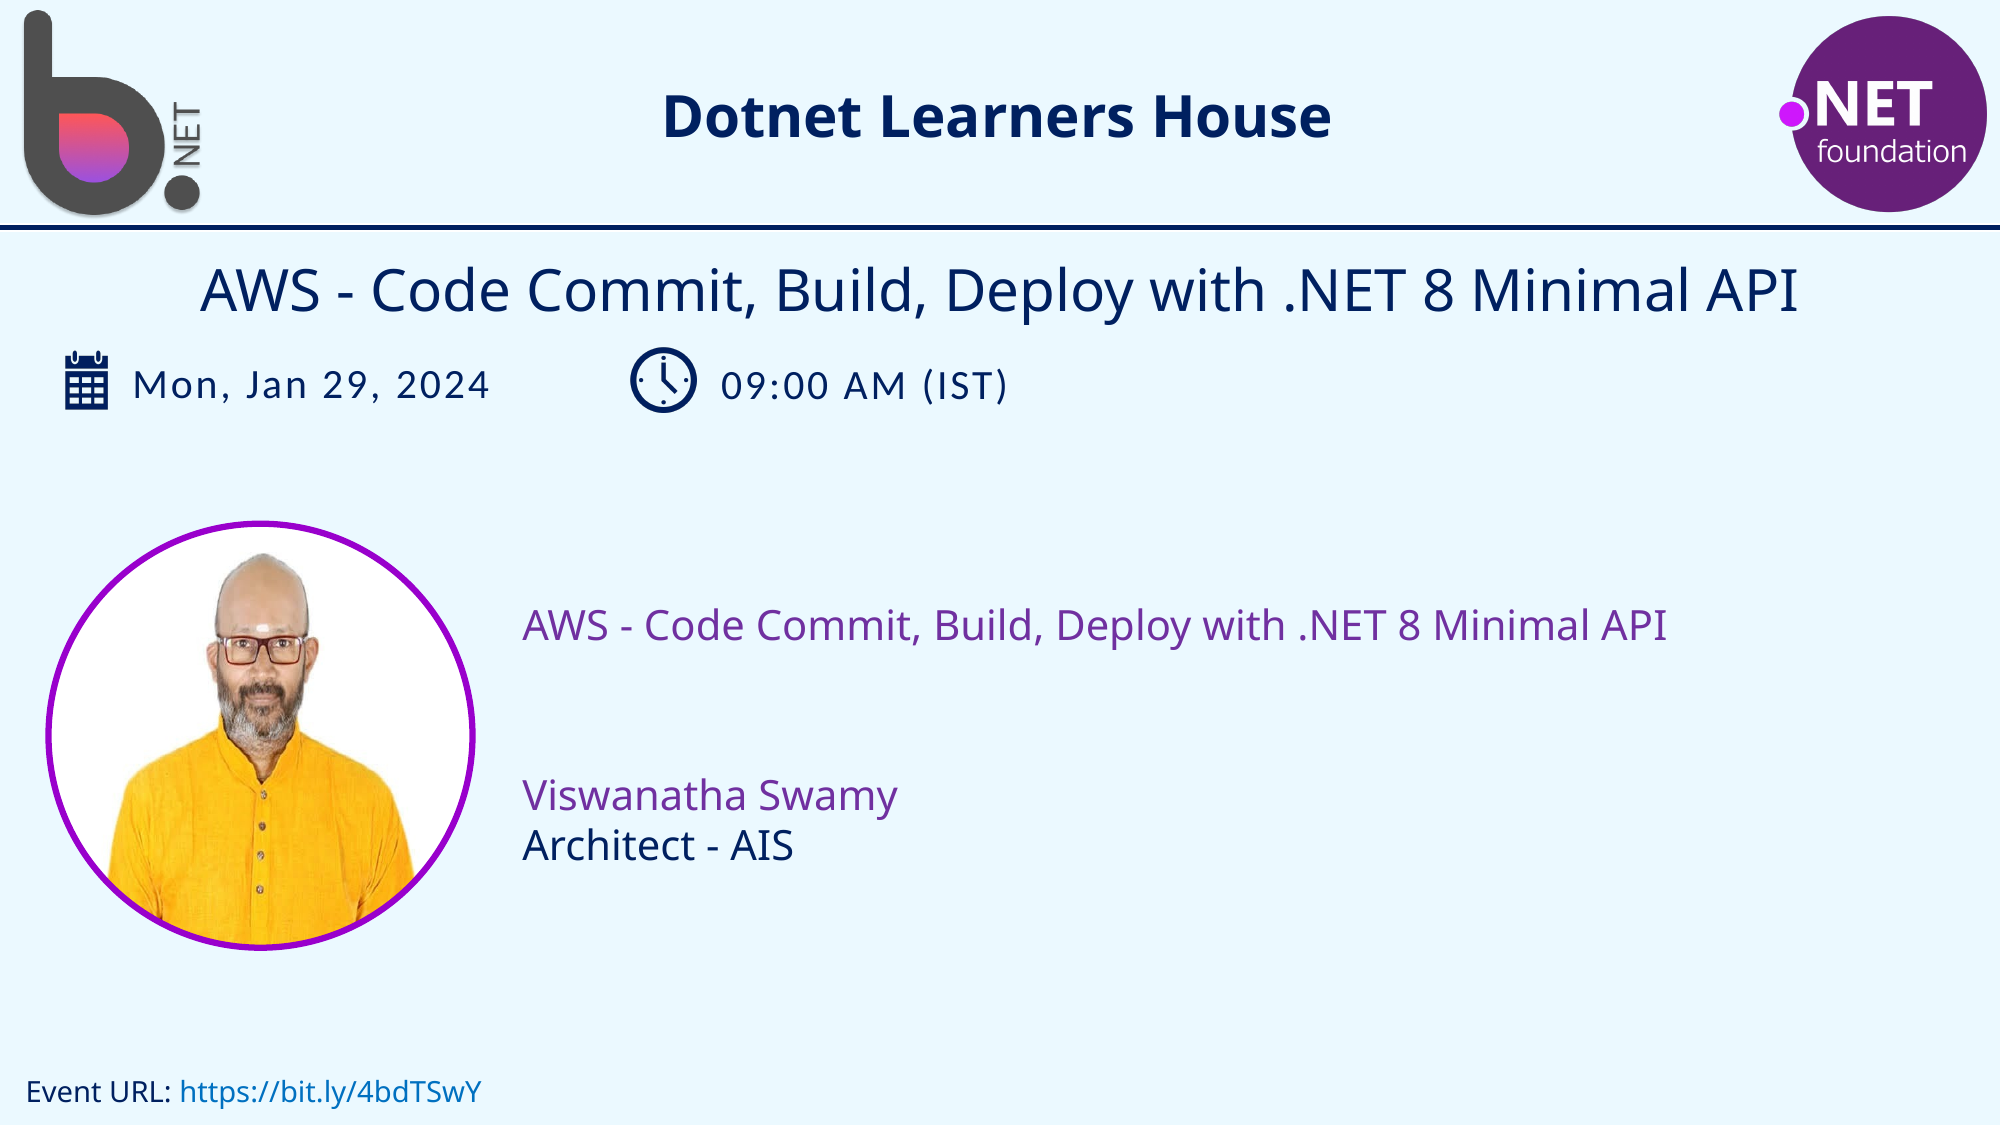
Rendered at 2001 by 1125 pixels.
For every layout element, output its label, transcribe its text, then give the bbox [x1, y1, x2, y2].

text_box AWS - Code Commit, Build, Deploy with .NET 8 Minimal API [10, 245, 1990, 331]
text_box AWS - Code Commit, Build, Deploy with .NET 8 Minimal API Viswanatha Swamy Architect - AIS [507, 591, 1952, 877]
text_box [0, 223, 2000, 232]
picture [10, 9, 221, 220]
text_box Dotnet Learners House [577, 71, 1417, 157]
text_box 09:00 AM (IST) [706, 350, 1432, 416]
text_box Mon, Jan 29, 2024 [117, 349, 622, 415]
picture [57, 339, 116, 421]
picture [1777, 9, 1988, 220]
picture [48, 523, 473, 948]
picture [622, 339, 705, 421]
text_box Event URL: https://bit.ly/4bdTSwY [10, 1066, 1988, 1116]
